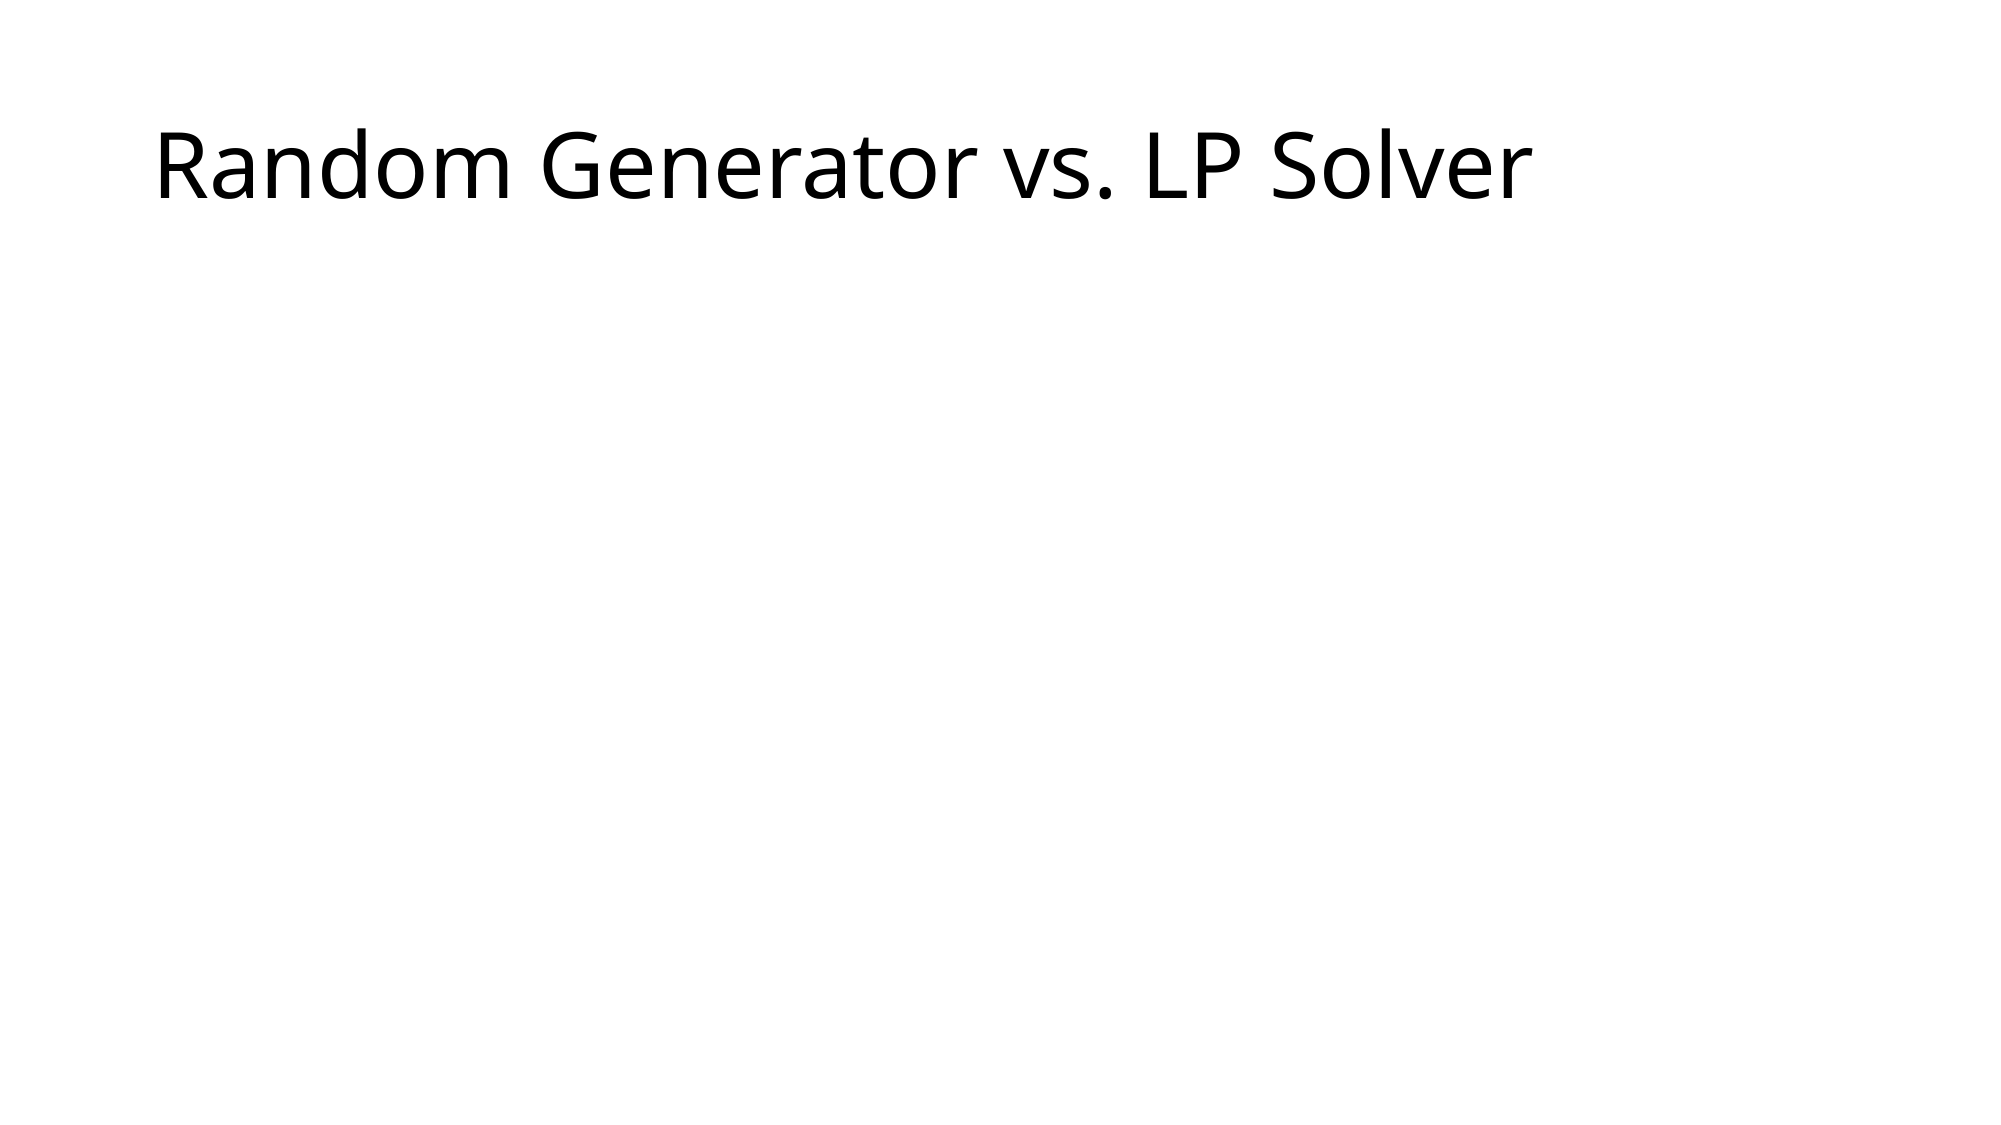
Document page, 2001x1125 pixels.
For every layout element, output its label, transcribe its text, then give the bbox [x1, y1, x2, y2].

title Random Generator vs. LP Solver [137, 59, 1863, 278]
